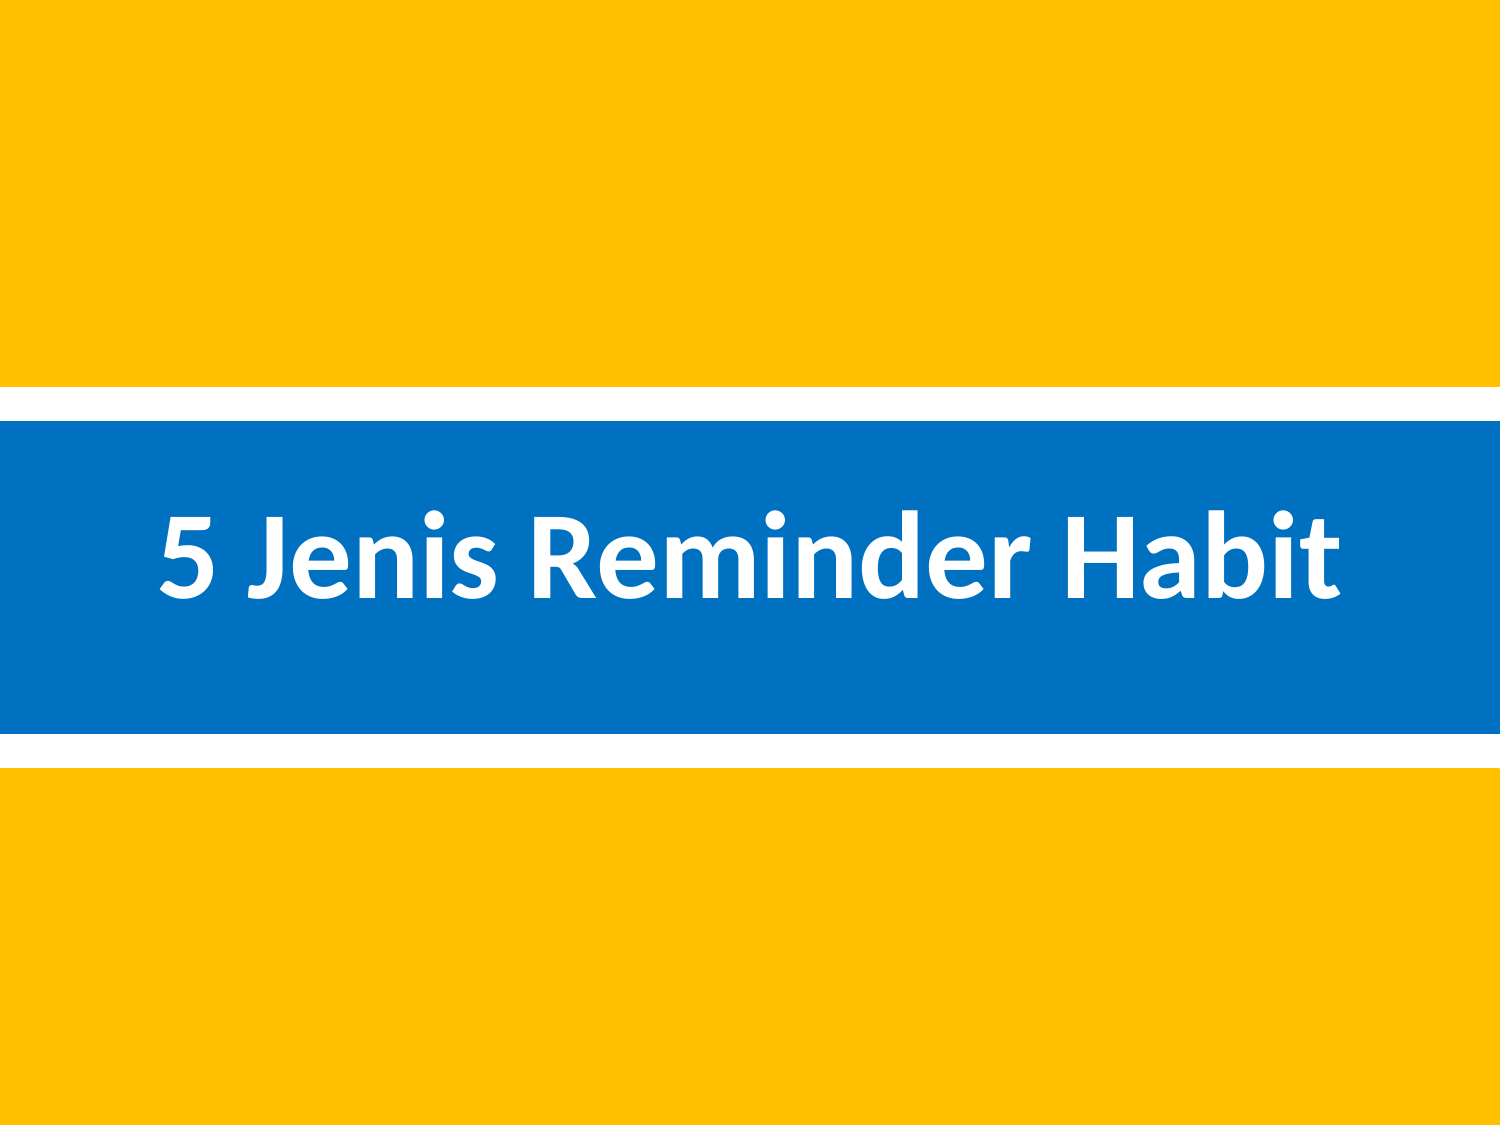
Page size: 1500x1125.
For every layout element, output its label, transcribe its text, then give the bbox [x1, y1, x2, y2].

text_box [0, 768, 1500, 1125]
text_box [0, 421, 1500, 734]
text_box [0, 0, 1500, 387]
text_box 5 Jenis Reminder Habit [131, 466, 1369, 632]
